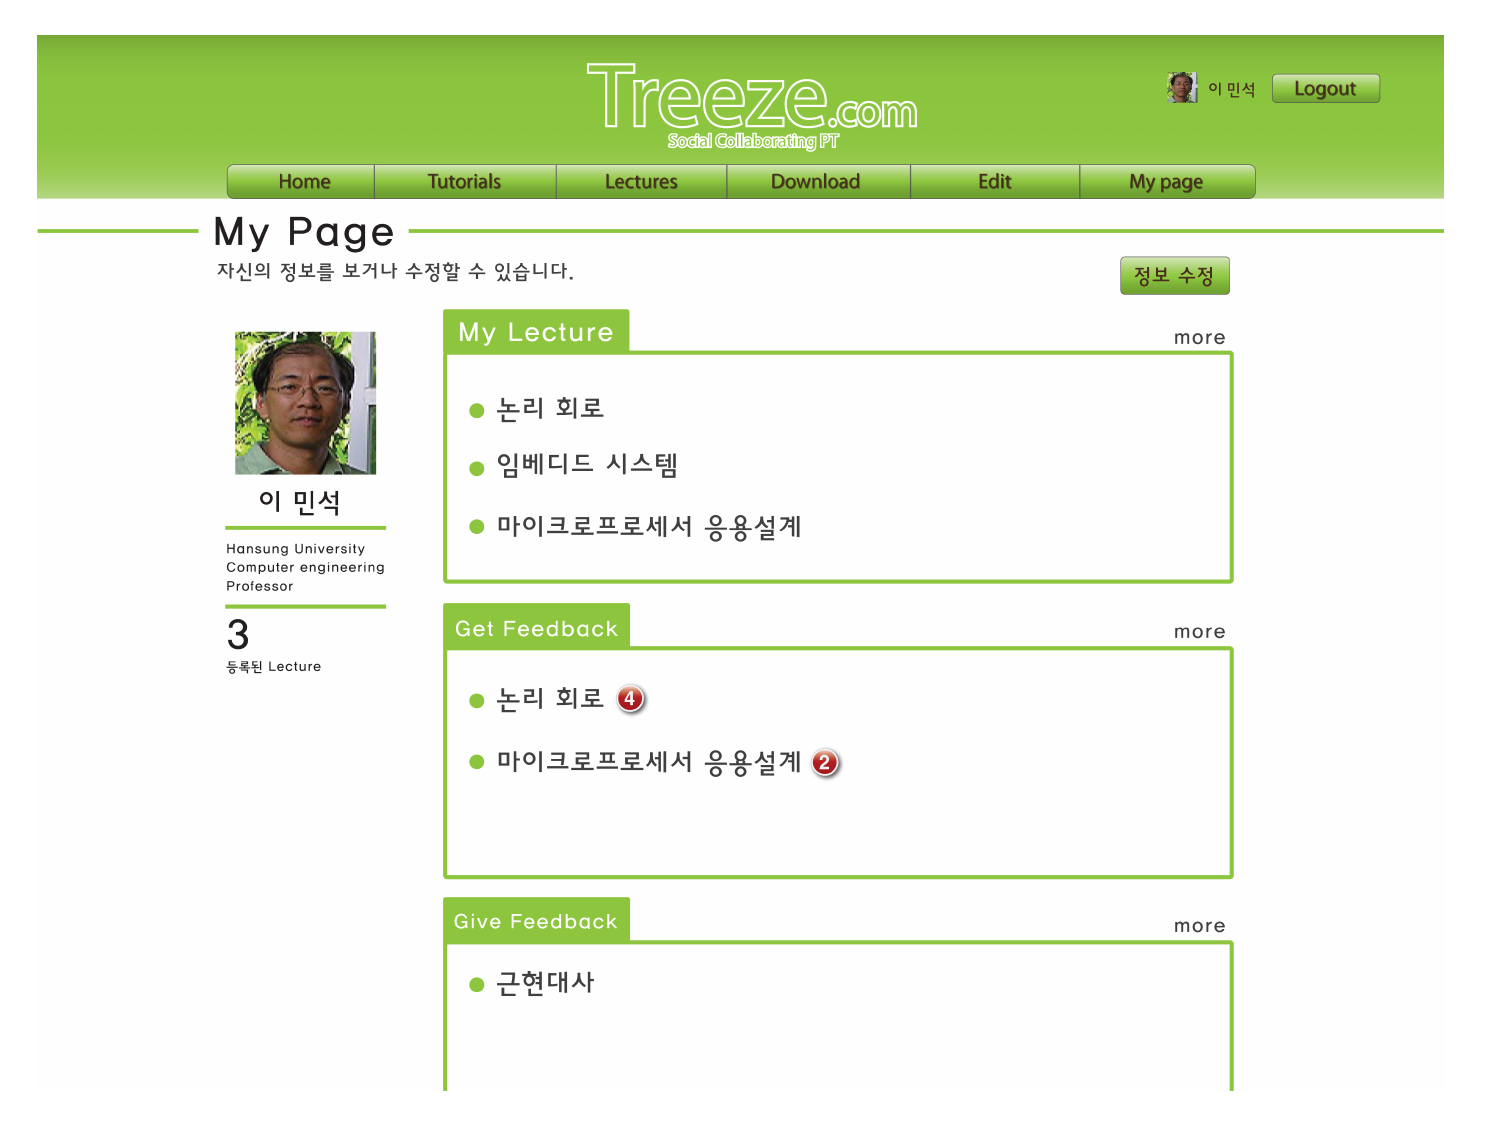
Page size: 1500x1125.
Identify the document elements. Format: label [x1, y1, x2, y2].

picture [37, 35, 1444, 1091]
